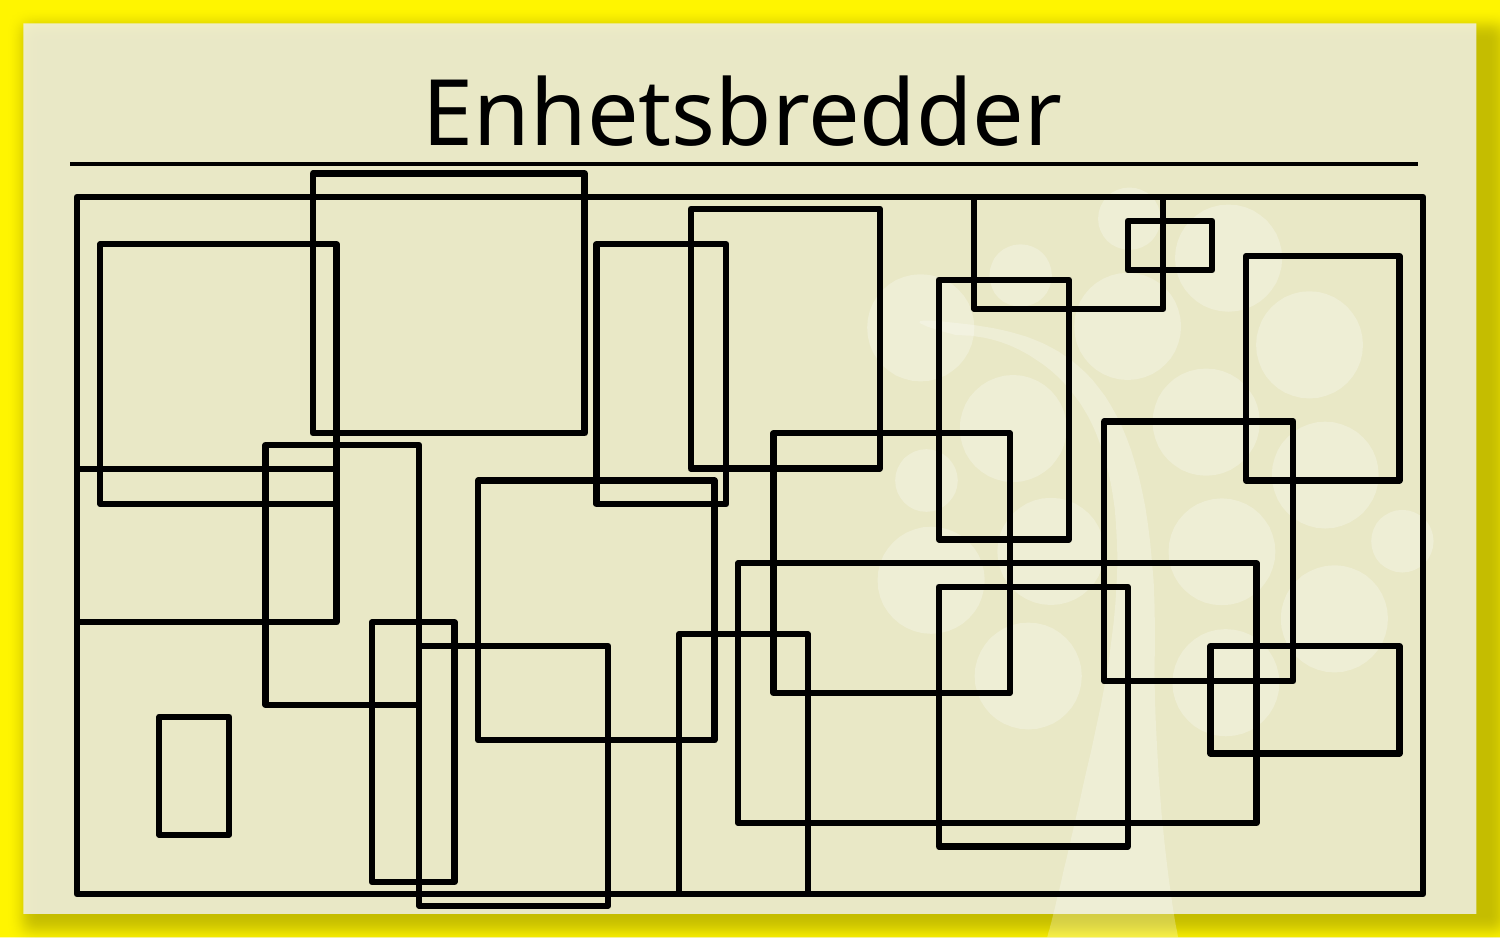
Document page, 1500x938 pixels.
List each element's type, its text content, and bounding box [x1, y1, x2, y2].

text_box [76, 196, 1424, 895]
title Enhetsbredder [105, 46, 1381, 174]
text_box [418, 895, 609, 906]
text_box [312, 173, 585, 196]
